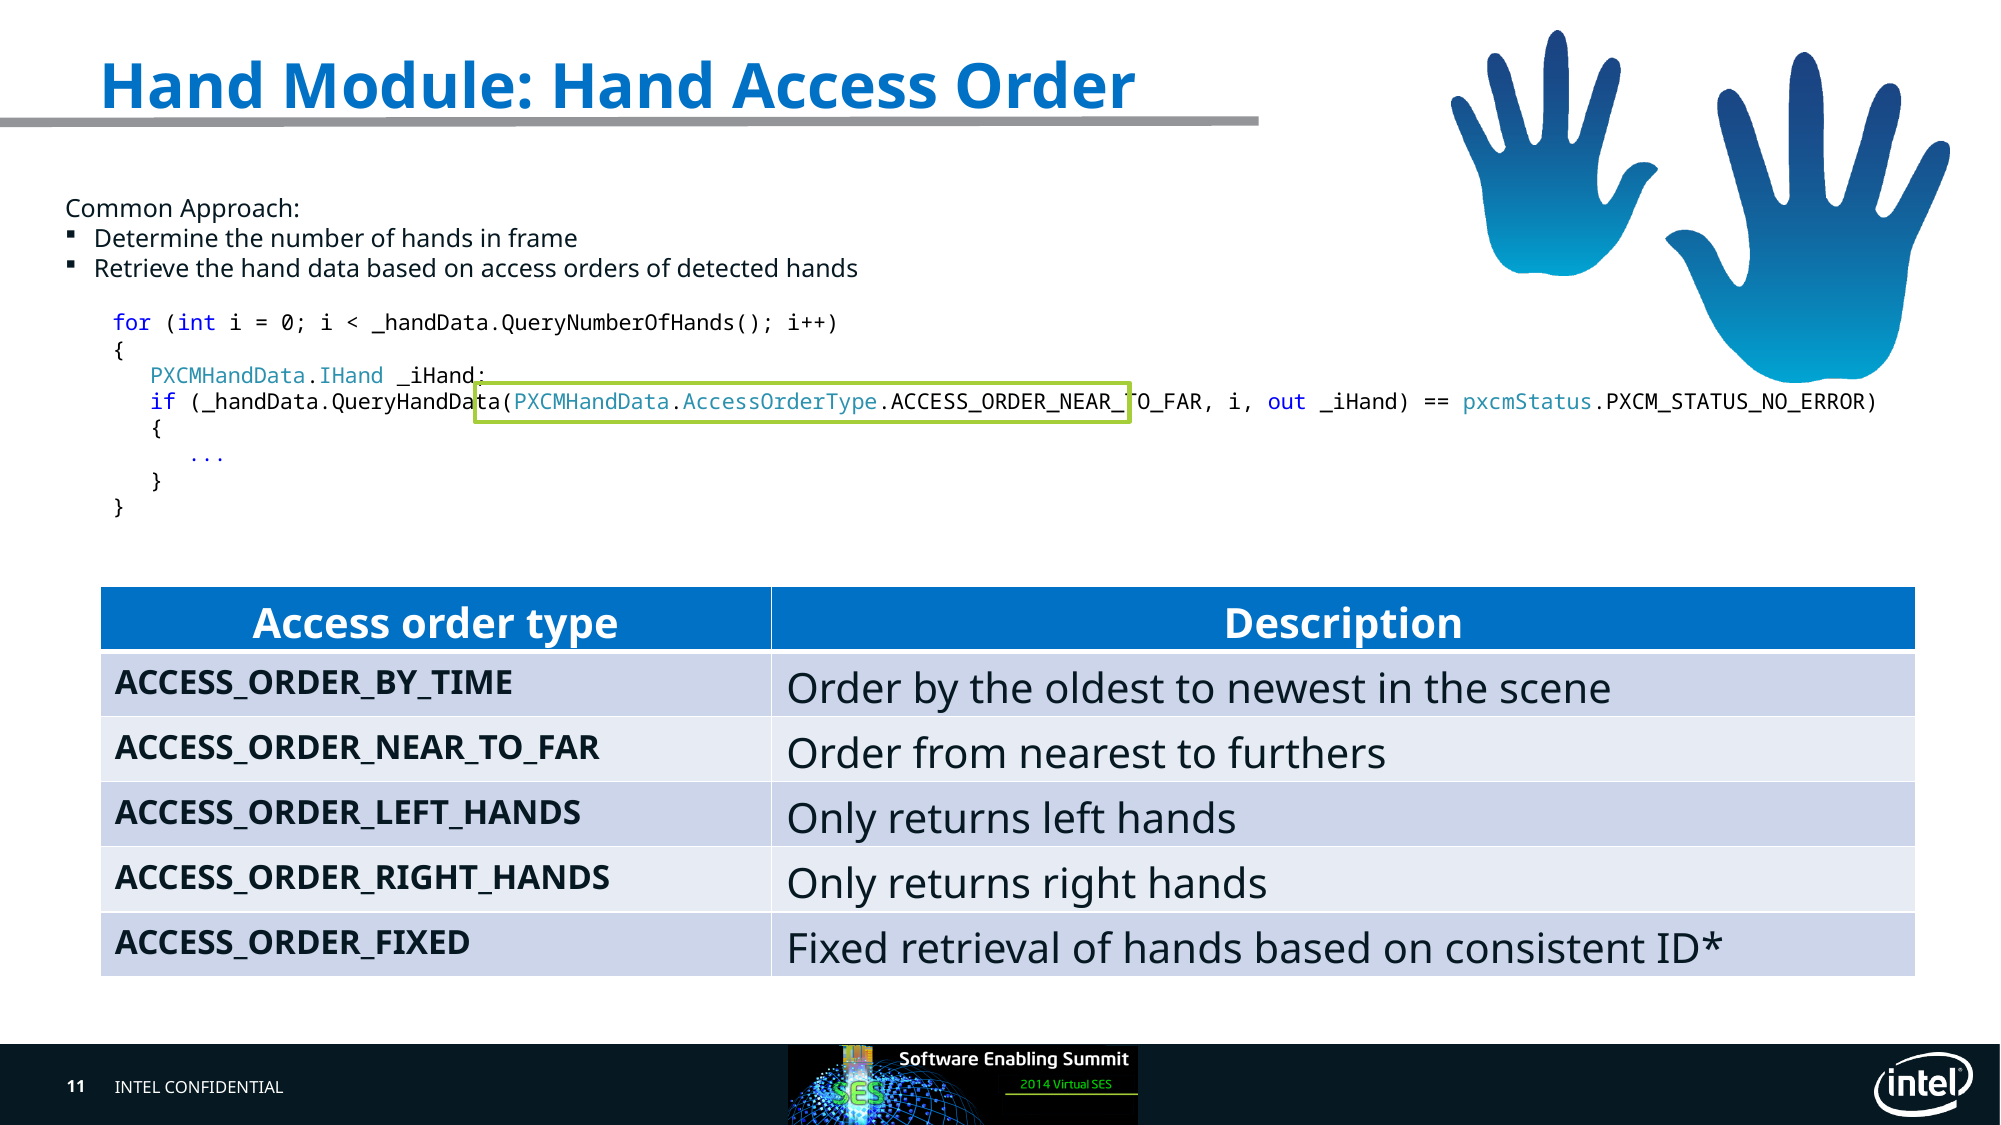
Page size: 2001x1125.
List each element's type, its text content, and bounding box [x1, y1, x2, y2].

table_cell ACCESS_ORDER_NEAR_TO_FAR [101, 717, 771, 781]
picture [1451, 30, 1658, 276]
table_cell ACCESS_ORDER_RIGHT_HANDS [101, 847, 771, 911]
table_cell Fixed retrieval of hands based on consistent ID* [772, 913, 1915, 976]
slide_number 11 [0, 1069, 101, 1106]
table_header Access order type [101, 587, 771, 649]
picture [1665, 51, 1951, 383]
table_header Description [772, 587, 1915, 649]
table_cell Only returns right hands [772, 847, 1915, 911]
table_cell ACCESS_ORDER_FIXED [101, 913, 771, 976]
list Common Approach: Determine the number of hands in frame Retrieve the hand data based on access orders of detected hands for (int i = 0; i < _handData.QueryNumberOfHands(); i++) { PXCMHandData.IHand _iHand; if (_handData.QueryHandData(PXCMHandData.AccessOrderType.ACCESS_ORDER_NEAR_TO_FAR, i, out _iHand) == pxcmStatus.PXCM_STATUS_NO_ERROR) { ... } } [0, 153, 2000, 999]
table_cell ACCESS_ORDER_BY_TIME [101, 654, 771, 716]
table_cell Only returns left hands [772, 782, 1915, 846]
picture [788, 1045, 1138, 1125]
title Hand Module: Hand Access Order [99, 67, 1446, 153]
table_cell Order from nearest to furthers [772, 717, 1915, 781]
table_cell Order by the oldest to newest in the scene [772, 654, 1915, 716]
text_box [473, 381, 1132, 424]
picture [1874, 1052, 1973, 1117]
table_cell ACCESS_ORDER_LEFT_HANDS [101, 782, 771, 846]
